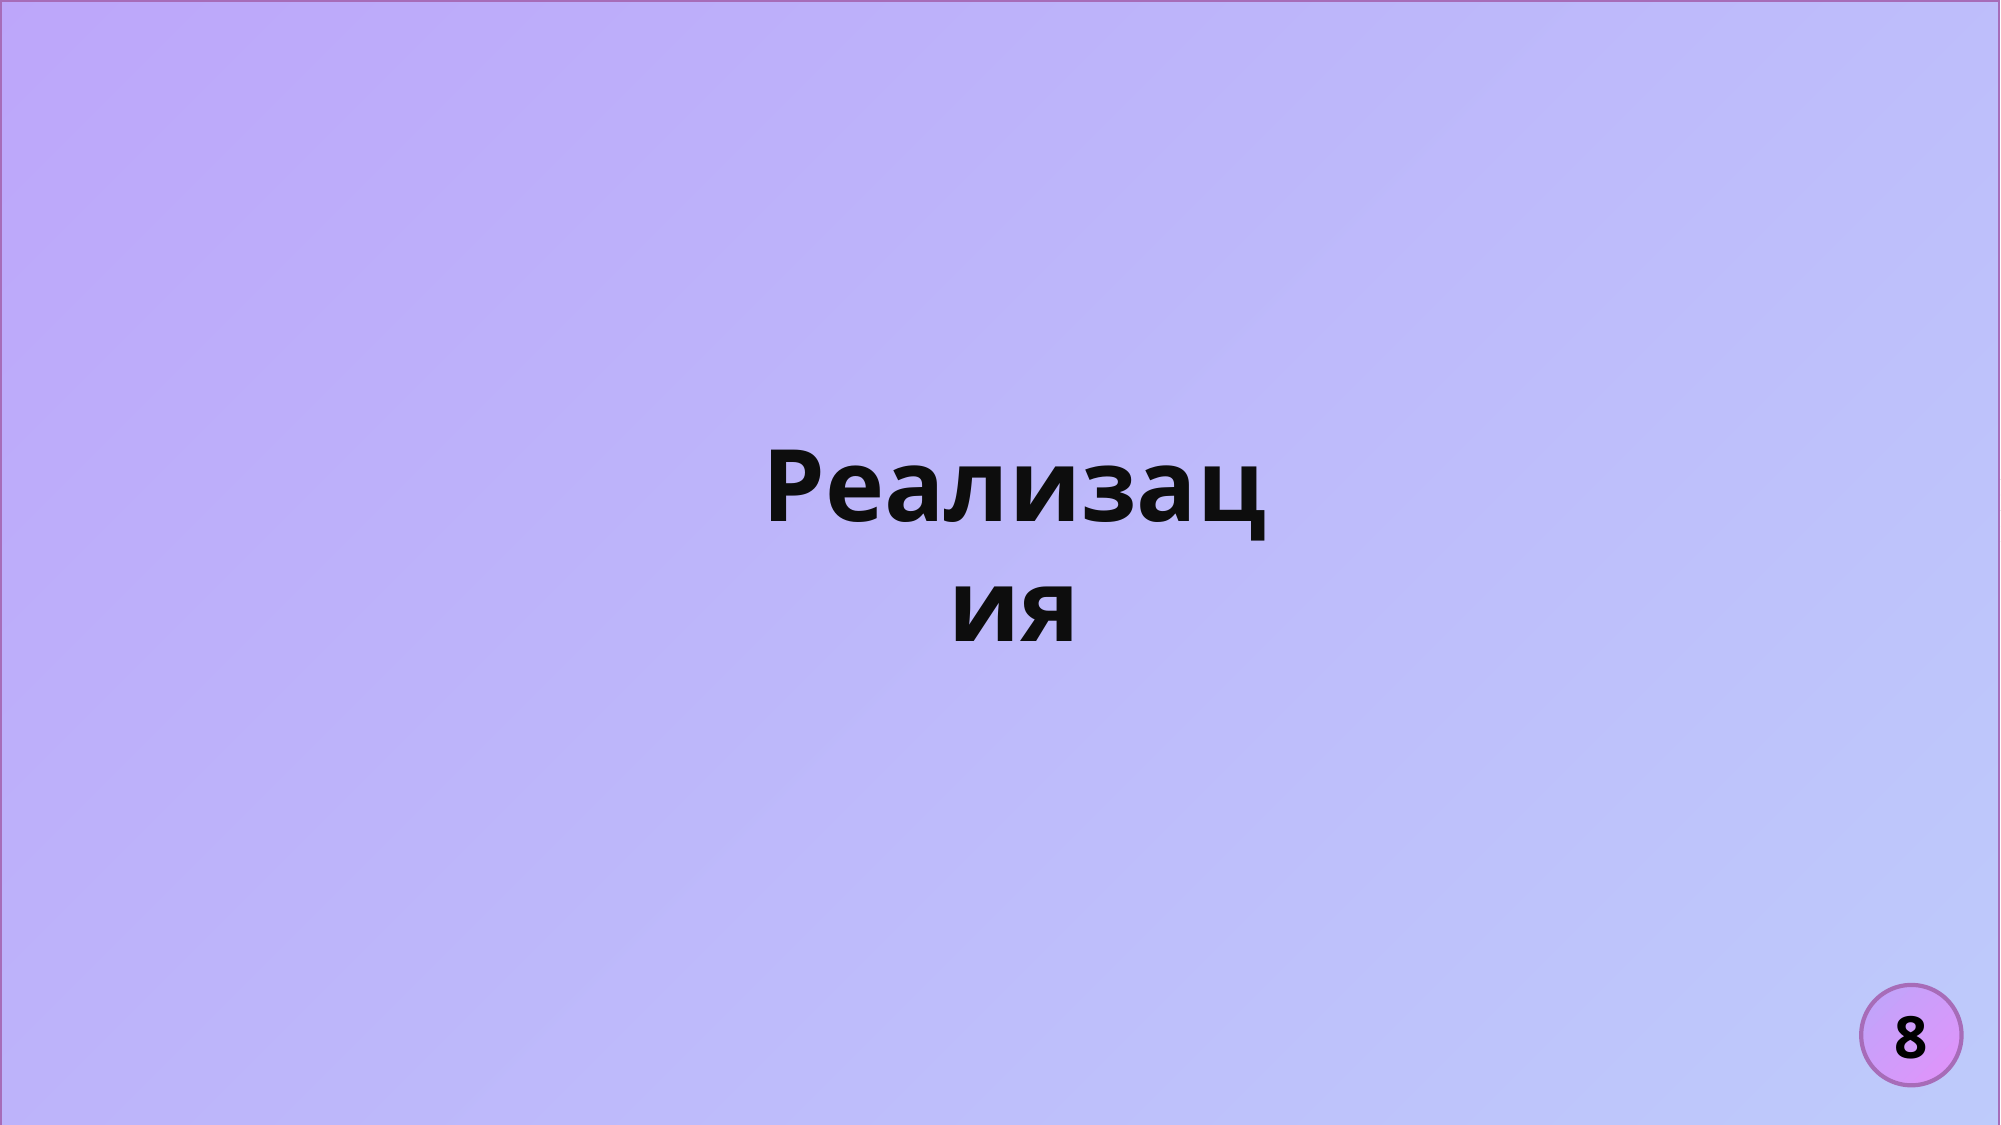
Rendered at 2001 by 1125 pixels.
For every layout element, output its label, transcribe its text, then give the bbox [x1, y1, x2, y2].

text_box 8 [1859, 982, 1964, 1088]
title Реализация [709, 401, 1320, 619]
text_box [0, 0, 2000, 1125]
